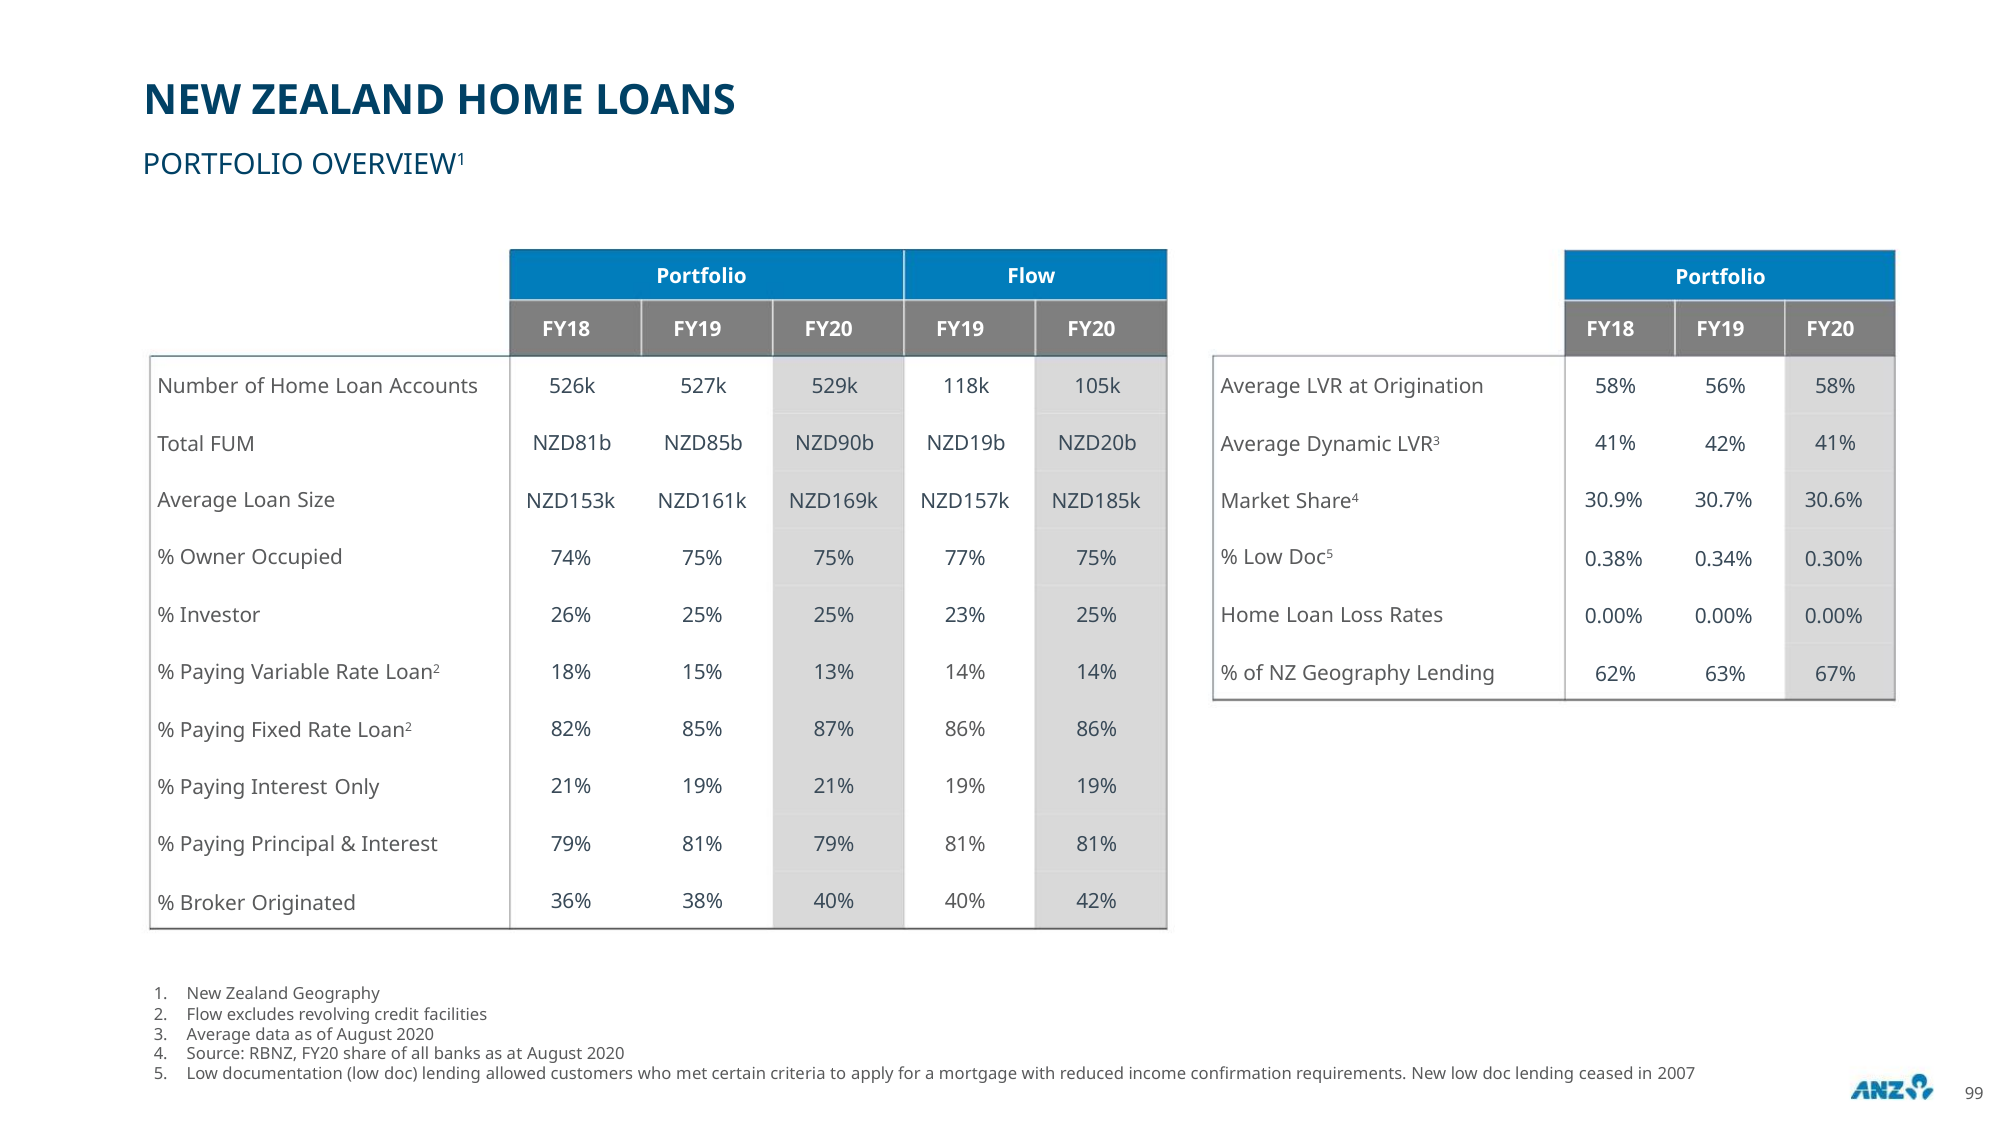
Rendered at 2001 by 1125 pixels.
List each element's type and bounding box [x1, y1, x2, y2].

text_box [0, 0, 2000, 1125]
